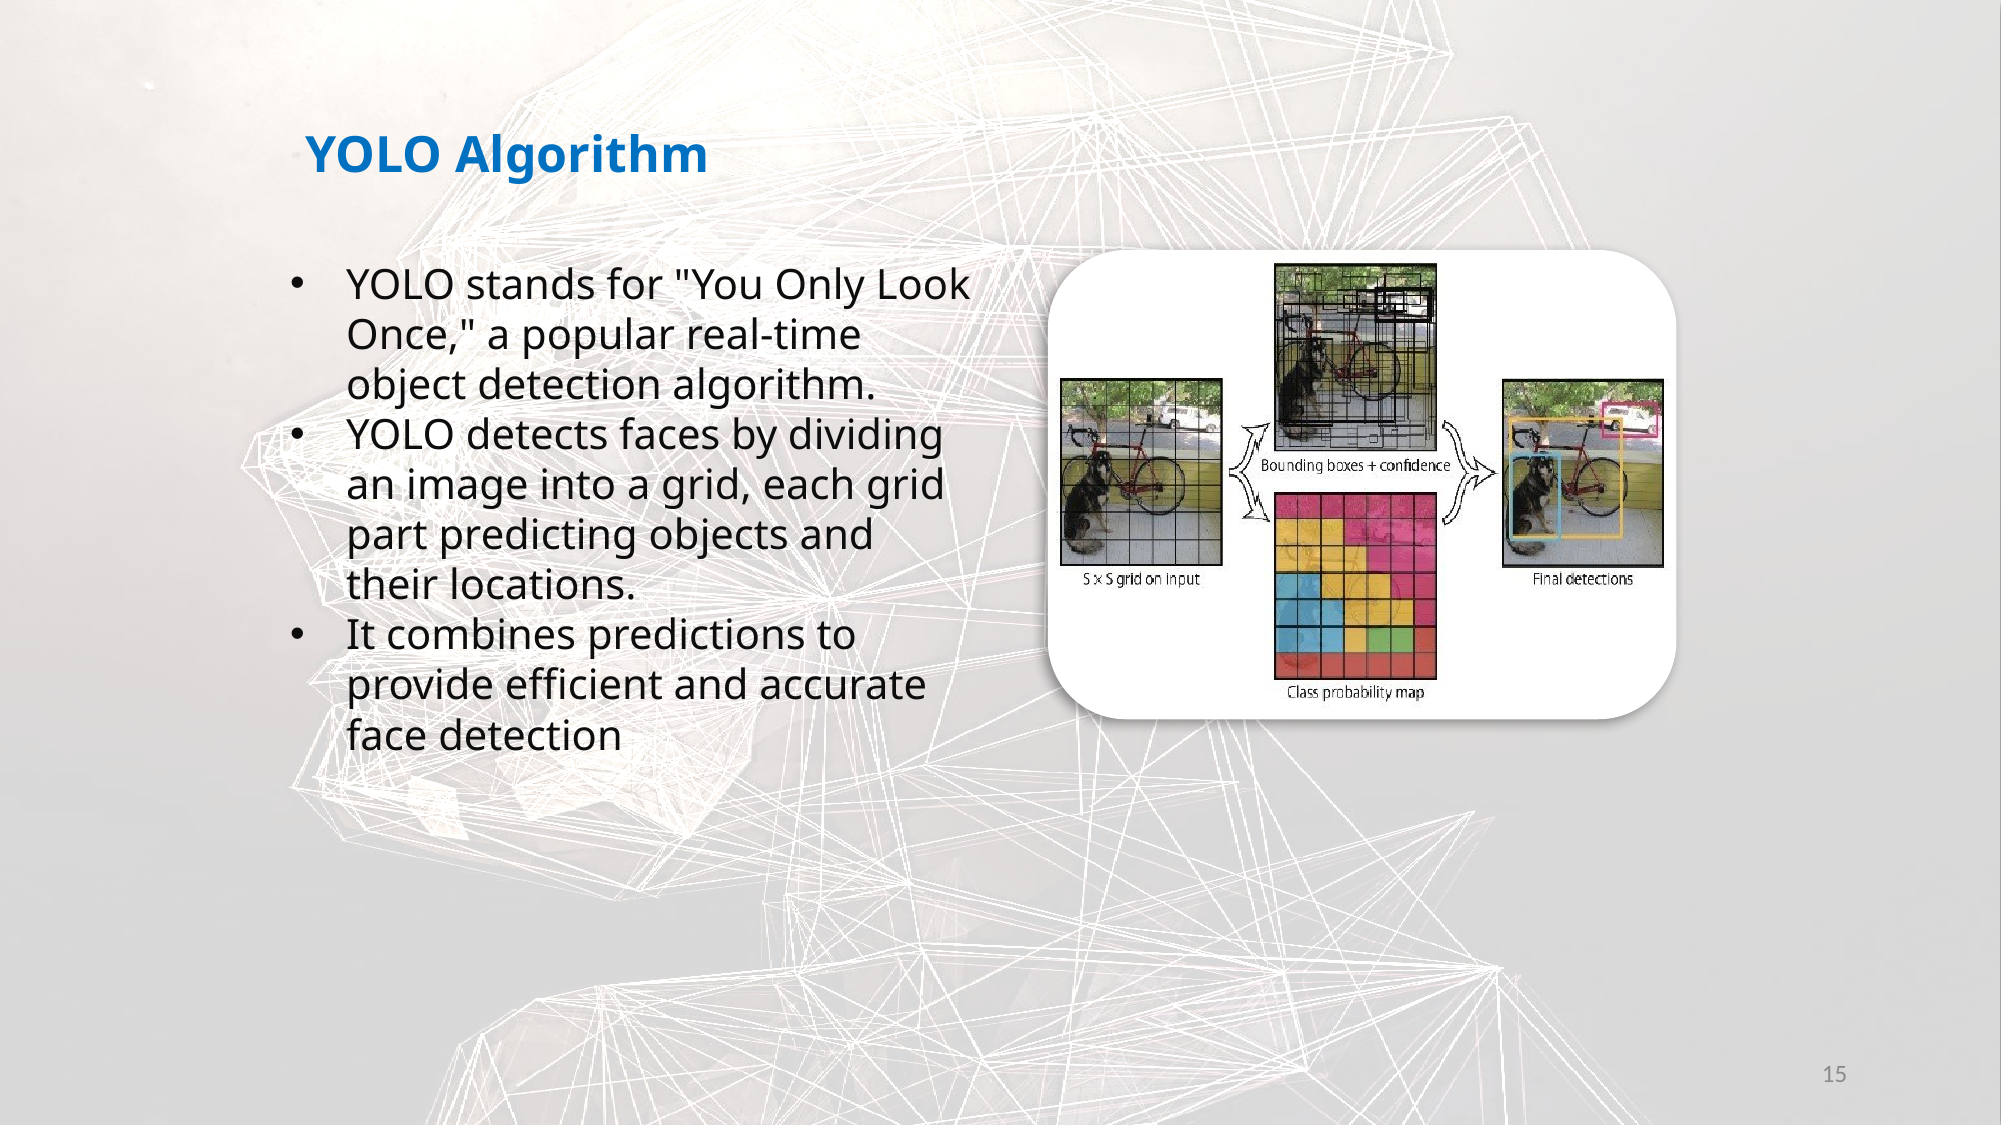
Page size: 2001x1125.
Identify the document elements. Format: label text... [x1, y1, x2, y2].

title YOLO Algorithm [275, 87, 813, 249]
list YOLO stands for "You Only Look Once," a popular real-time object detection algorithm. YOLO detects faces by dividing an image into a grid, each grid part predicting objects and their locations. It combines predictions to provide efficient and accurate face detection [275, 249, 988, 879]
slide_number 15 [1412, 1042, 1863, 1103]
picture [1047, 249, 1677, 720]
